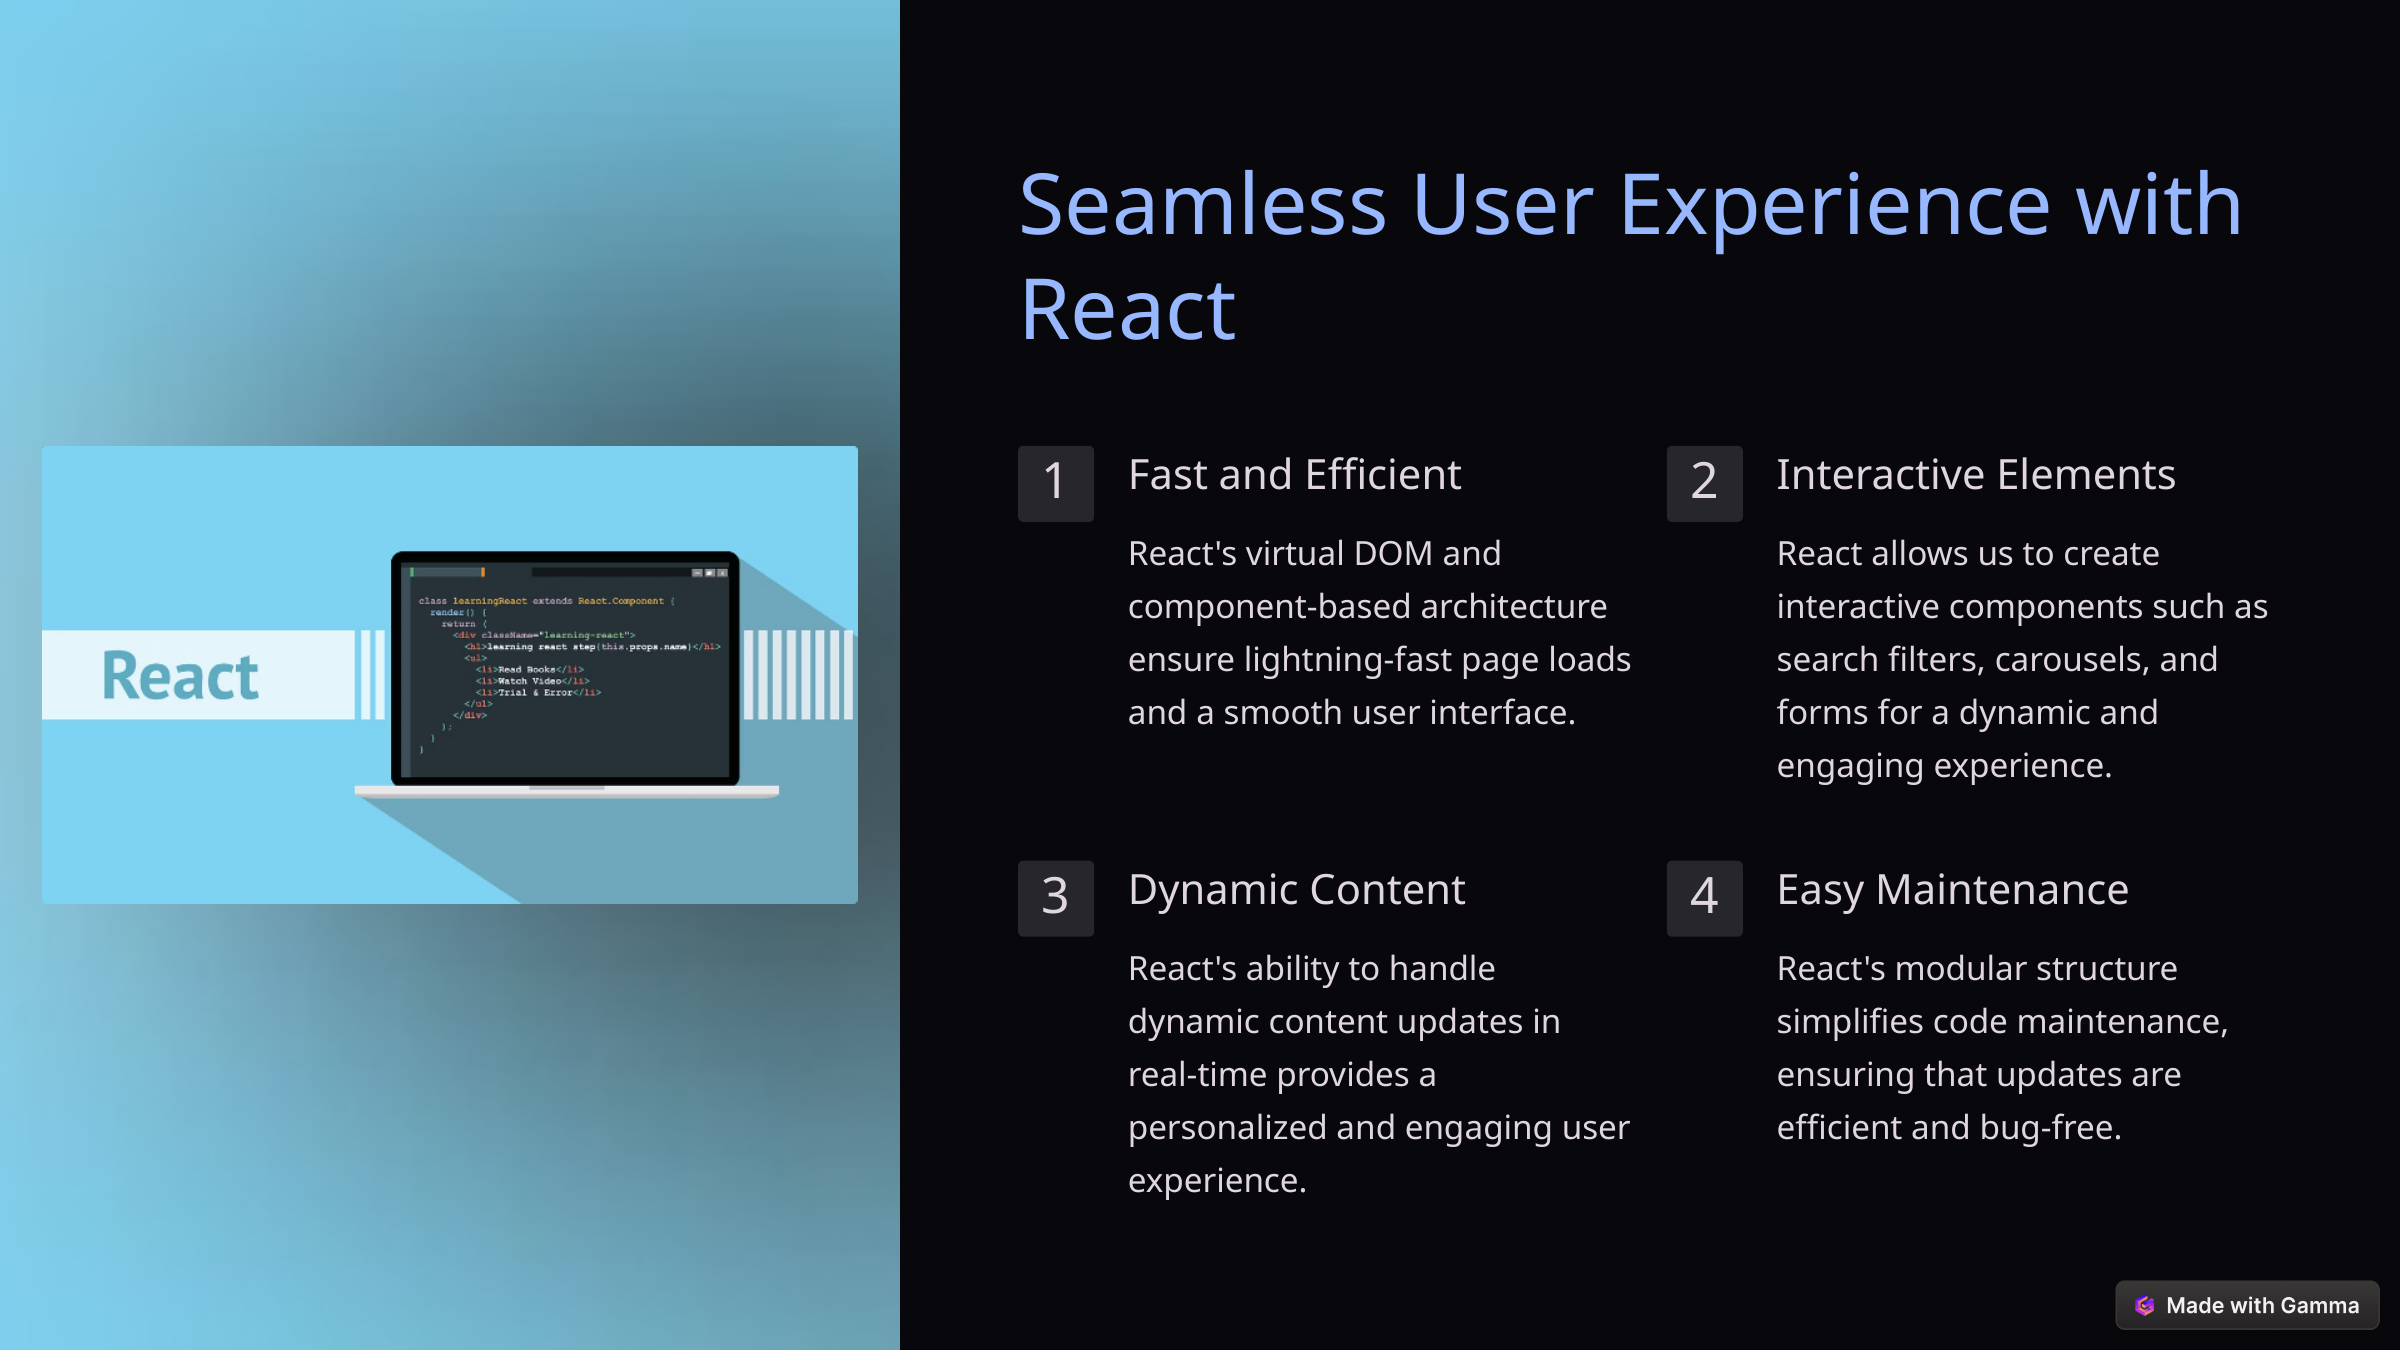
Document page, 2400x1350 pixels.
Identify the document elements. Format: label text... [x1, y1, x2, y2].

picture [2106, 1271, 2389, 1339]
text_box 3 [1040, 873, 1072, 924]
text_box 4 [1688, 873, 1722, 924]
text_box React allows us to create interactive components such as search filters, carousels, and forms for a dynamic and engaging experience. [1776, 518, 2282, 789]
picture [0, 0, 900, 1350]
text_box 2 [1689, 458, 1721, 510]
text_box [1666, 860, 1743, 937]
text_box [1018, 860, 1095, 937]
text_box React's modular structure simplifies code maintenance, ensuring that updates are efficient and bug-free. [1776, 933, 2282, 1150]
text_box Easy Maintenance [1776, 860, 2199, 914]
text_box [1666, 445, 1743, 522]
text_box [1018, 445, 1095, 522]
text_box Fast and Efficient [1127, 445, 1550, 499]
text_box React's ability to handle dynamic content updates in real-time provides a personalized and engaging user experience. [1127, 933, 1634, 1204]
text_box Dynamic Content [1127, 860, 1550, 914]
text_box React's virtual DOM and component-based architecture ensure lightning-fast page loads and a smooth user interface. [1127, 518, 1634, 735]
text_box 1 [1045, 458, 1067, 510]
text_box Seamless User Experience with React [1018, 146, 2282, 358]
text_box Interactive Elements [1776, 445, 2218, 499]
